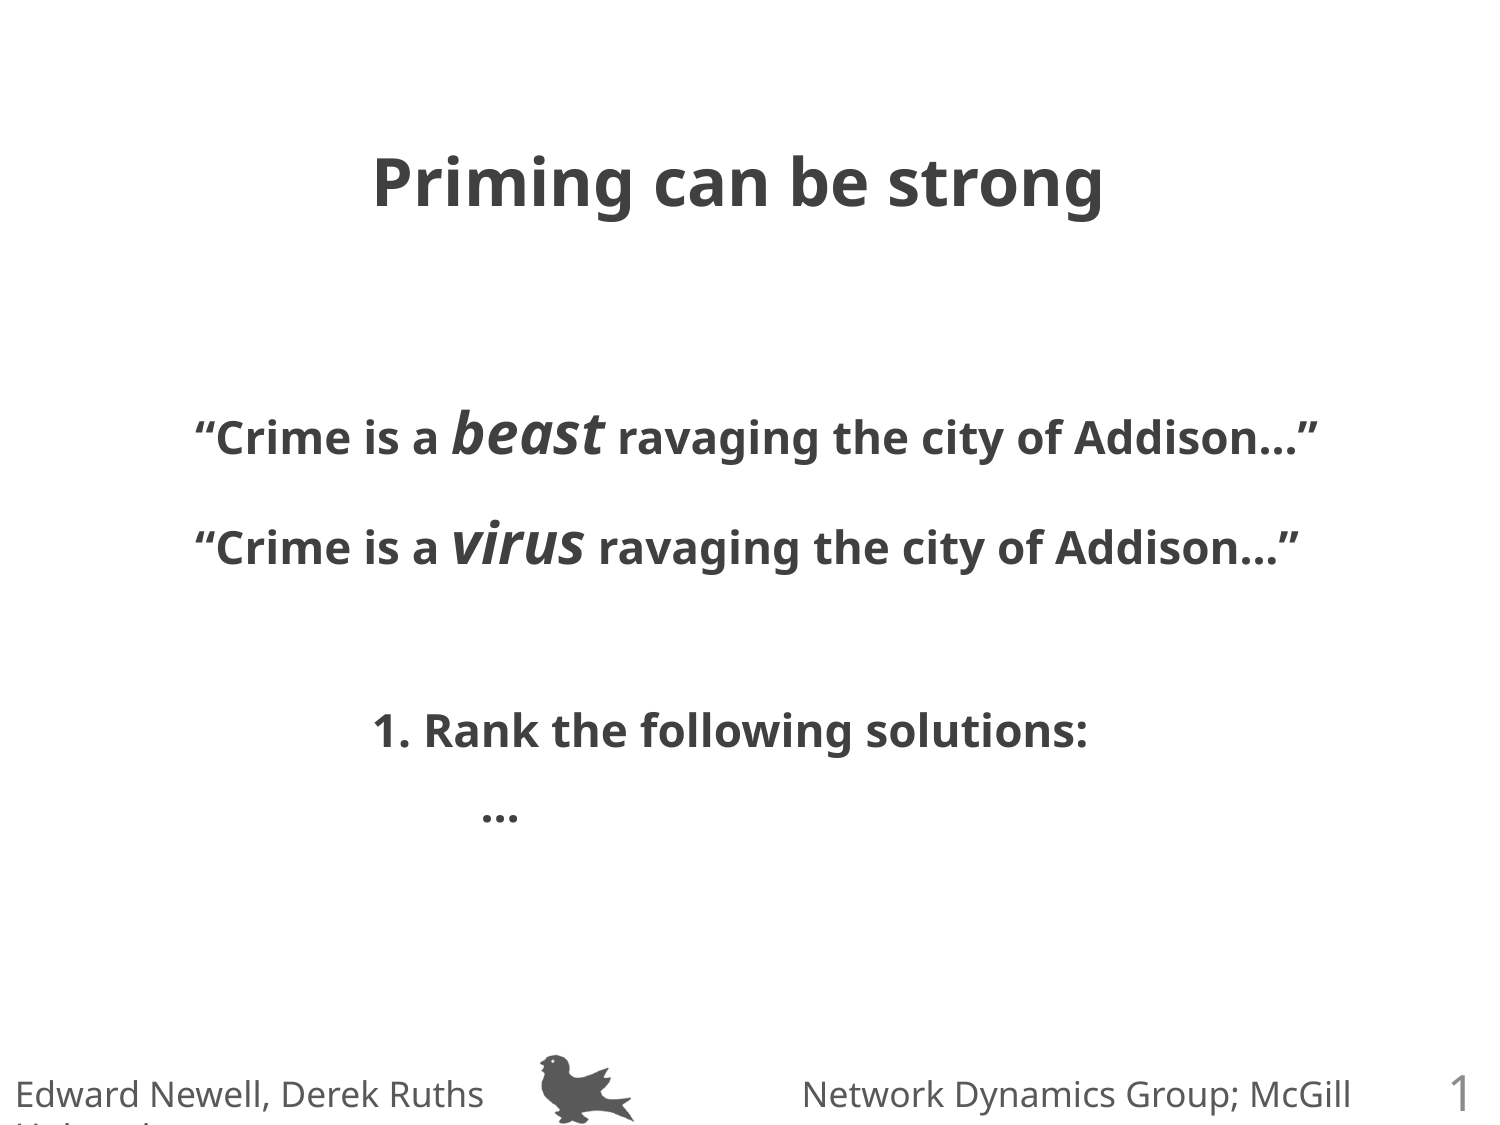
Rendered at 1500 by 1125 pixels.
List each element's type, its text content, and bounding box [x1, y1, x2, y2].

text_box … [465, 768, 1241, 839]
text_box 1. Rank the following solutions: [357, 694, 1132, 765]
text_box “Crime is a beast ravaging the city of Addison...” [180, 388, 1397, 474]
text_box Priming can be strong [357, 132, 1224, 227]
slide_number 14 [1432, 1065, 1500, 1125]
text_box “Crime is a virus ravaging the city of Addison...” [180, 498, 1397, 584]
text_box hpu output [532, 1045, 643, 1125]
